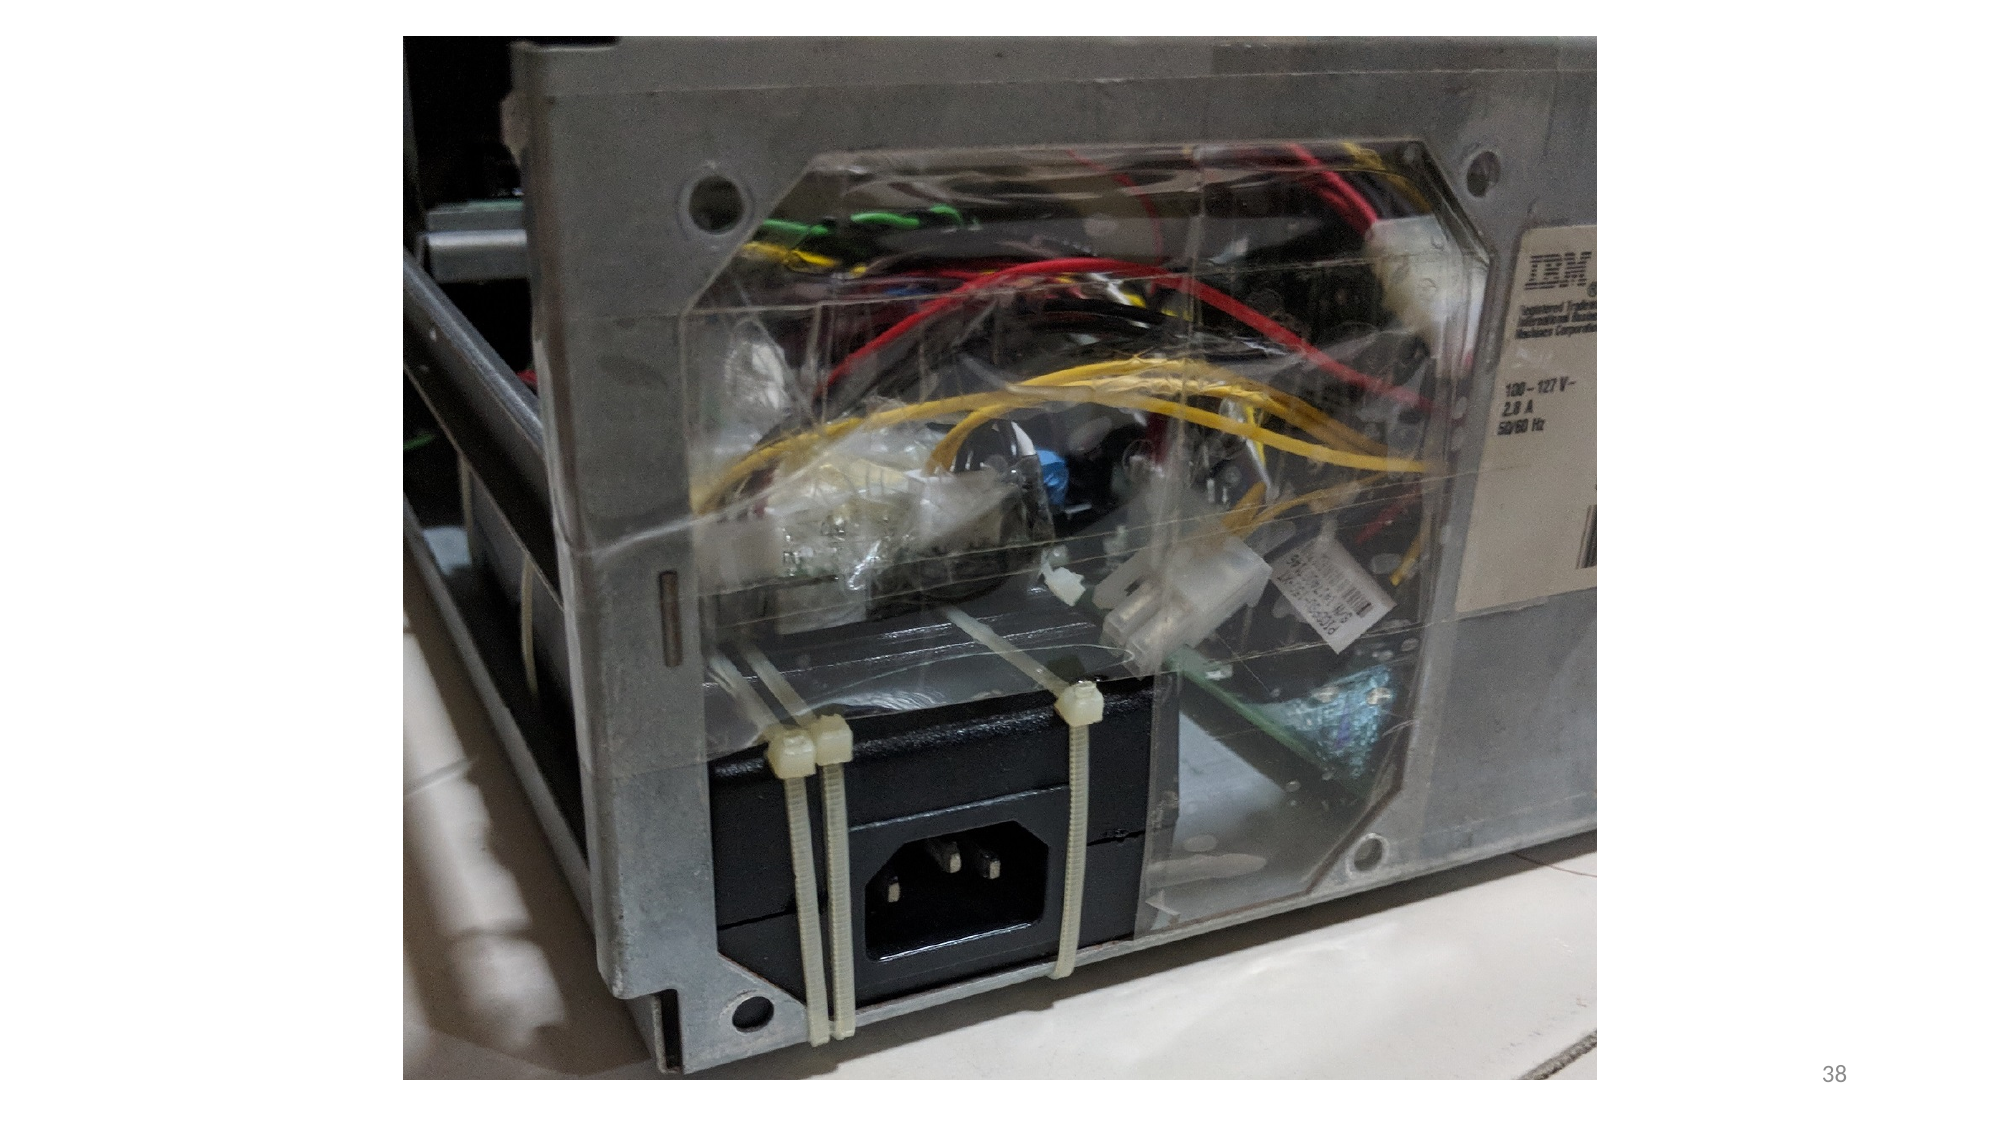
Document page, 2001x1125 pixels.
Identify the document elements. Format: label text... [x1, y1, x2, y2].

slide_number 38 [1412, 1042, 1863, 1103]
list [403, 36, 1597, 1080]
